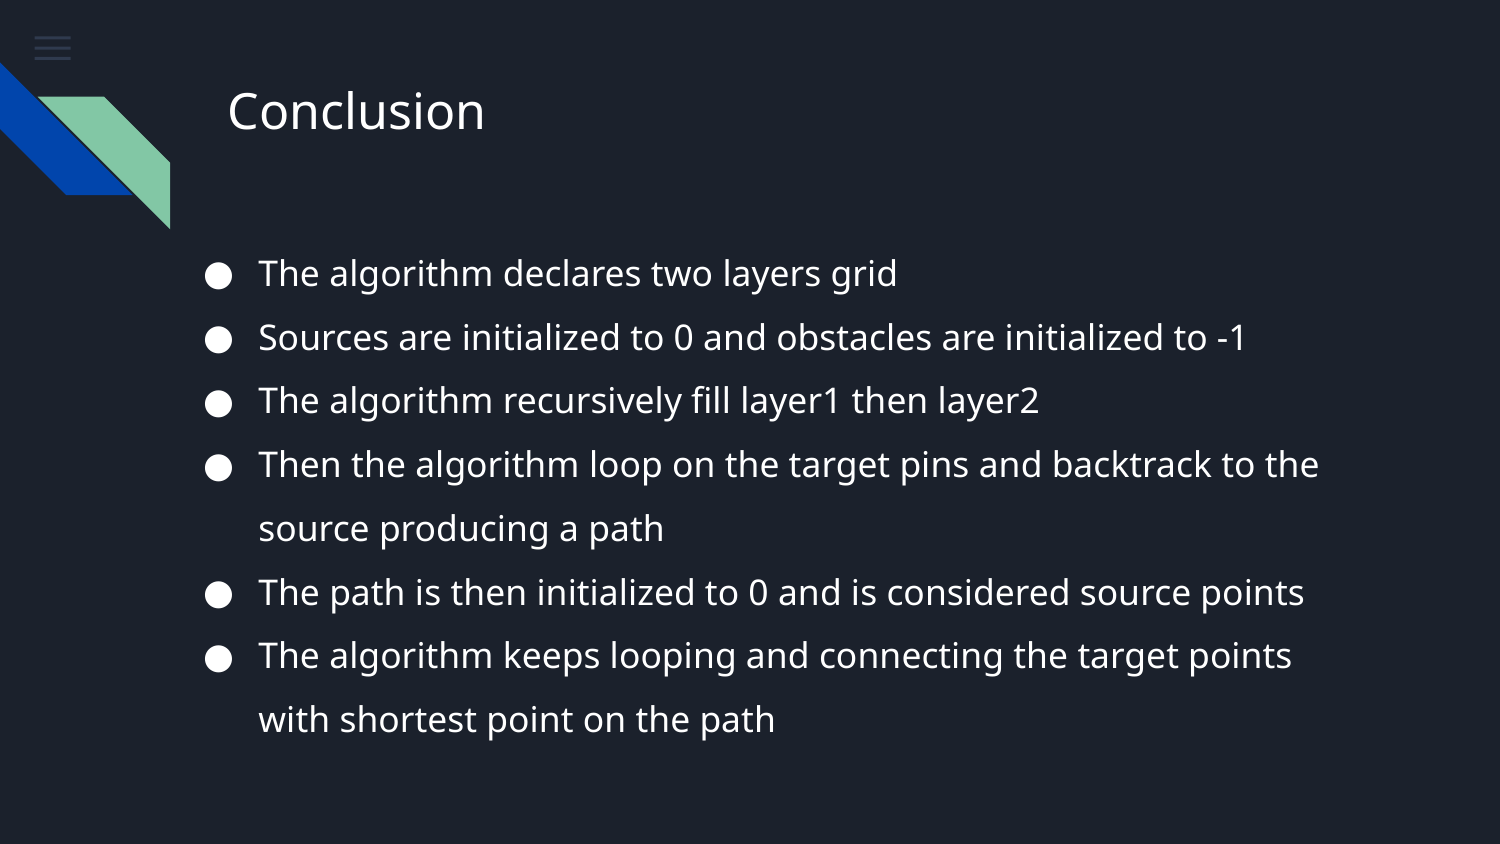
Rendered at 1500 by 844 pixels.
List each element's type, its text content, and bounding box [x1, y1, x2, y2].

title Conclusion [212, 64, 1368, 214]
text_box The algorithm declares two layers grid Sources are initialized to 0 and obstacles are initialized to -1 The algorithm recursively fill layer1 then layer2 Then the algorithm loop on the target pins and backtrack to the source producing a path The path is then initialized to 0 and is considered source points The algorithm keeps looping and connecting the target points with shortest point on the path [168, 214, 1376, 798]
